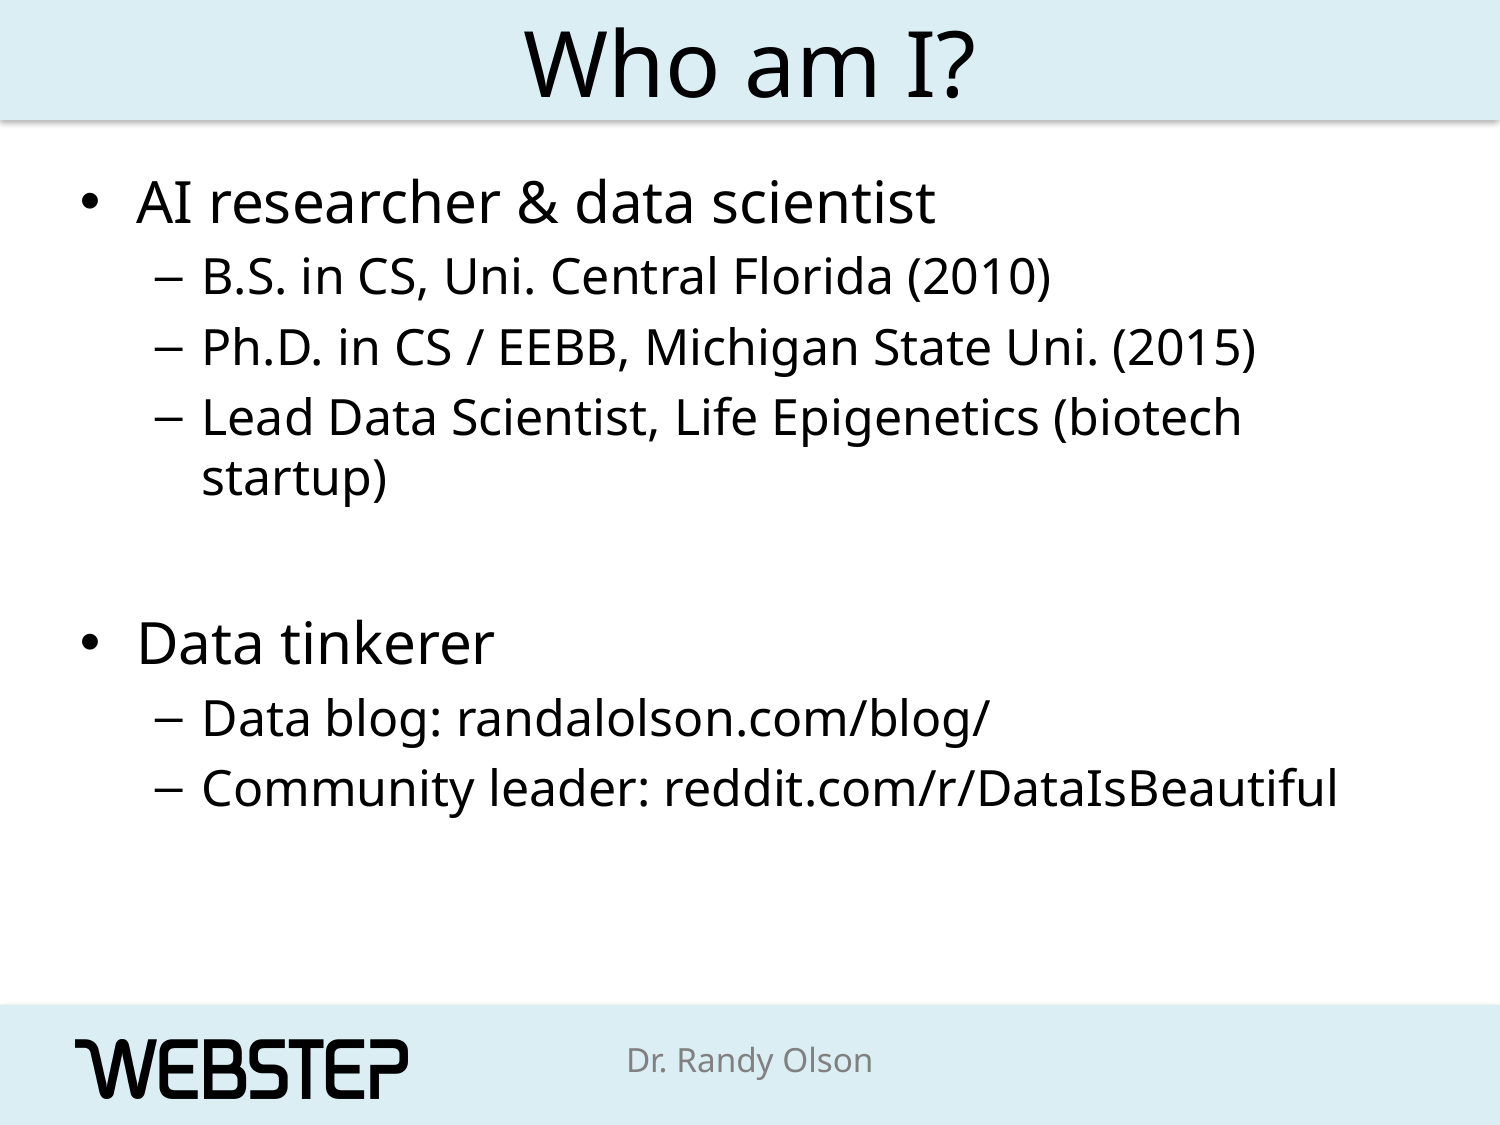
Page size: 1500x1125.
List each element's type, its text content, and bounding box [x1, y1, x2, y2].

list AI researcher & data scientist B.S. in CS, Uni. Central Florida (2010) Ph.D. in CS / EEBB, Michigan State Uni. (2015) Lead Data Scientist, Life Epigenetics (biotech startup) Data tinkerer Data blog: randalolson.com/blog/ Community leader: reddit.com/r/DataIsBeautiful [64, 157, 1436, 1096]
title Who am I? [75, 0, 1425, 155]
